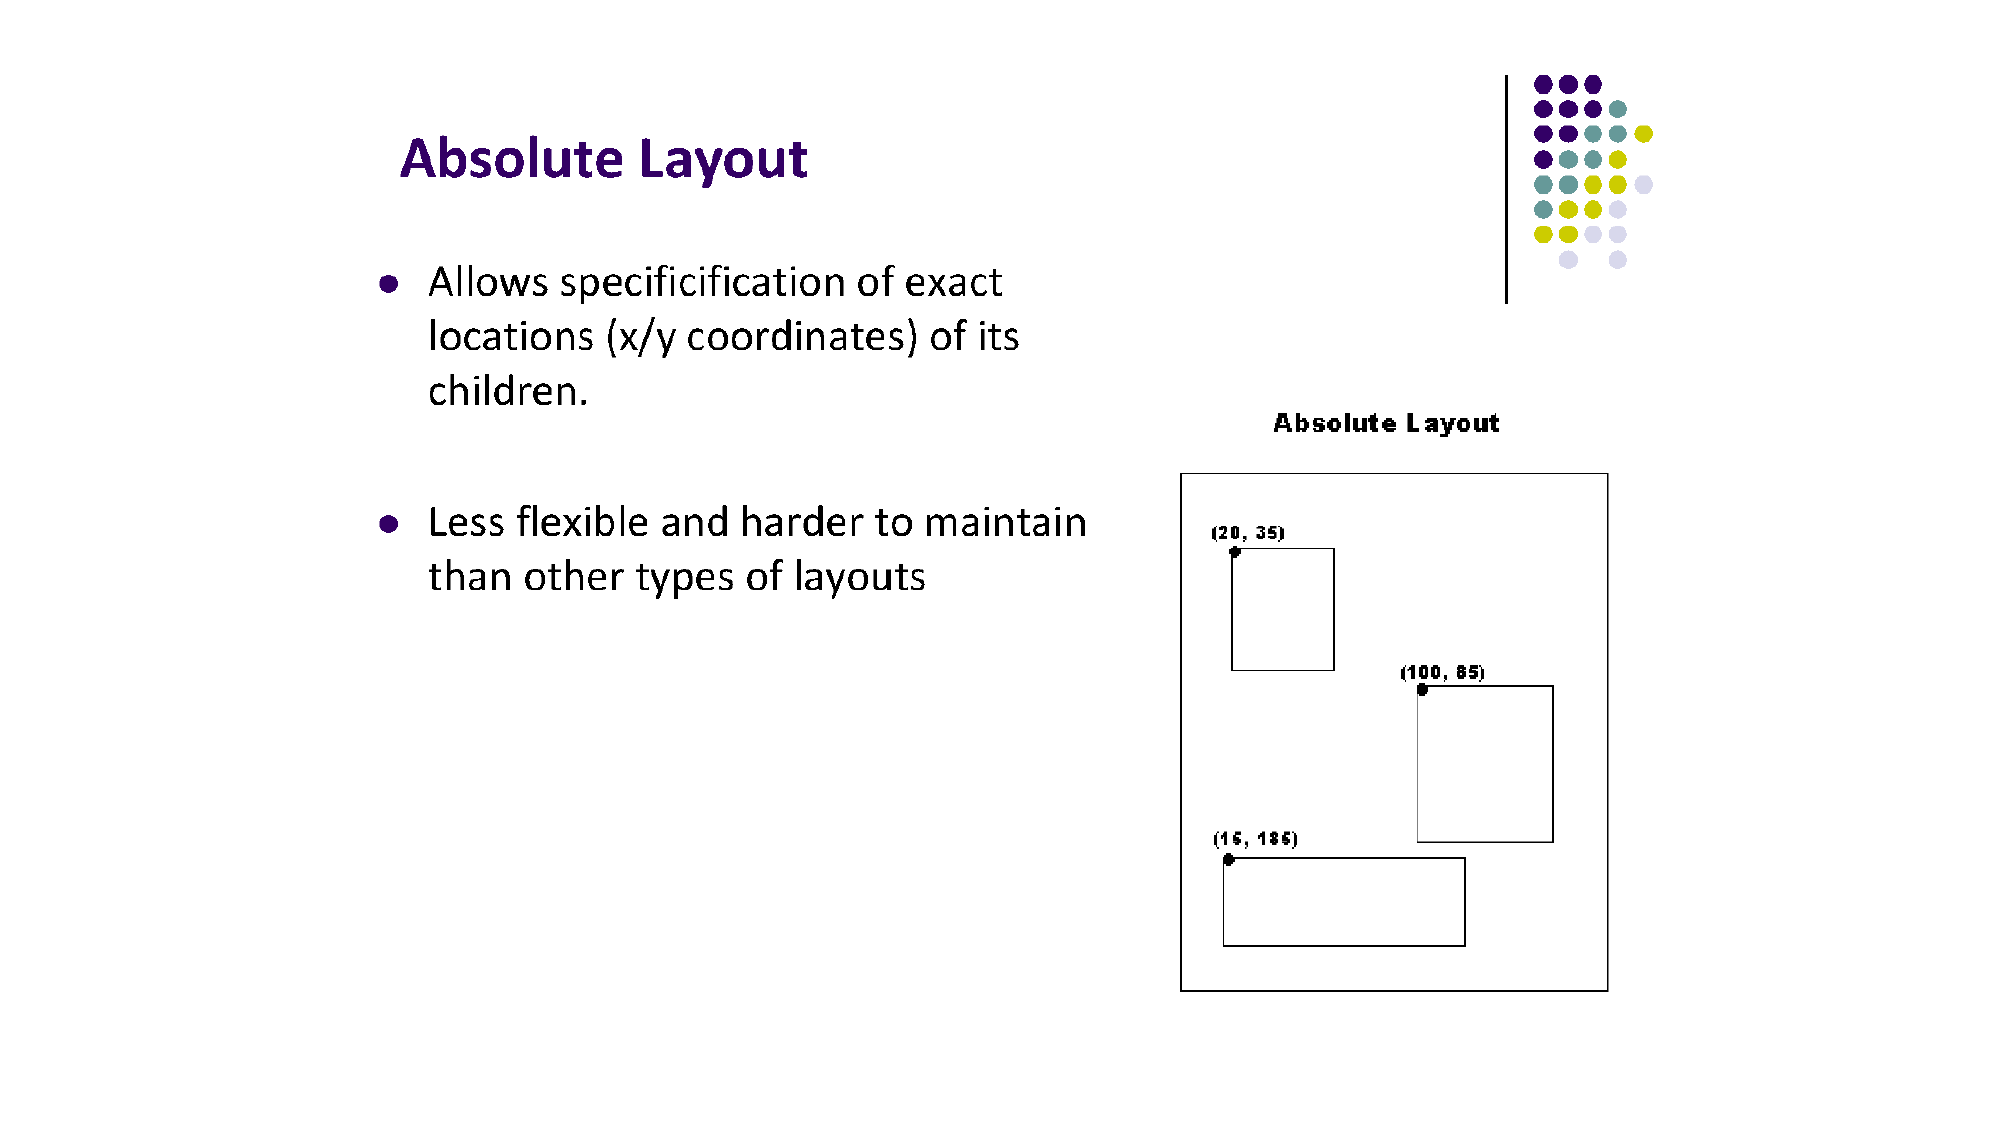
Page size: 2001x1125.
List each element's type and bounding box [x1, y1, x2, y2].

picture [249, 0, 1750, 1125]
